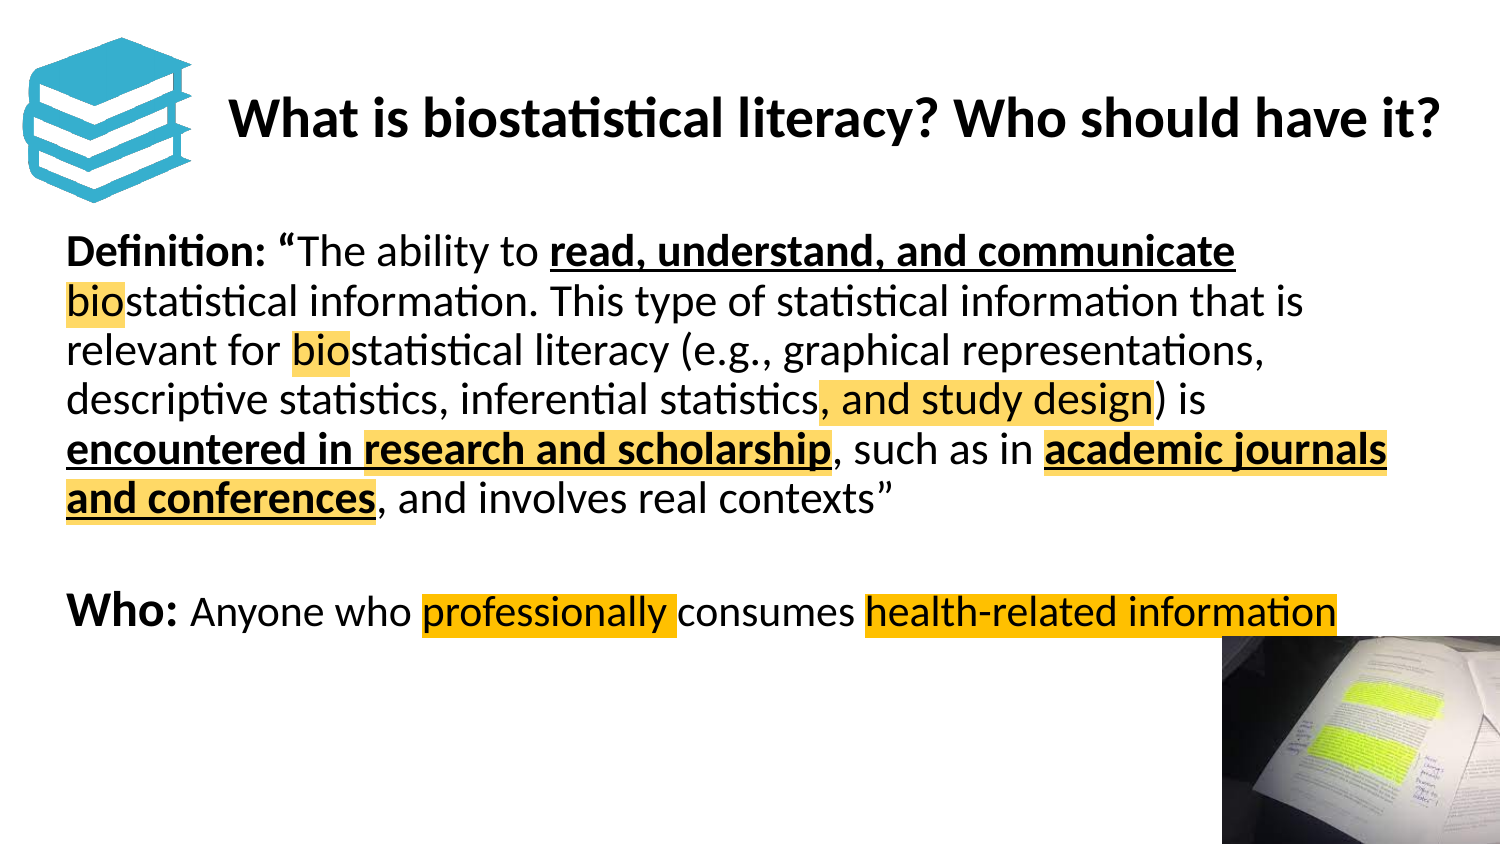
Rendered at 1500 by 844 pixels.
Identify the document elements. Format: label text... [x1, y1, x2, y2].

list Definition: “The ability to read, understand, and communicate biostatistical information. This type of statistical information that is relevant for biostatistical literacy (e.g., graphical representations, descriptive statistics, inferential statistics, and study design) is encountered in research and scholarship, such as in academic journals and conferences, and involves real contexts” Who: Anyone who professionally consumes health-related information [51, 212, 1449, 844]
text_box [12, 20, 202, 220]
title What is biostatistical literacy? Who should have it? [213, 72, 1500, 167]
picture [1221, 636, 1500, 844]
